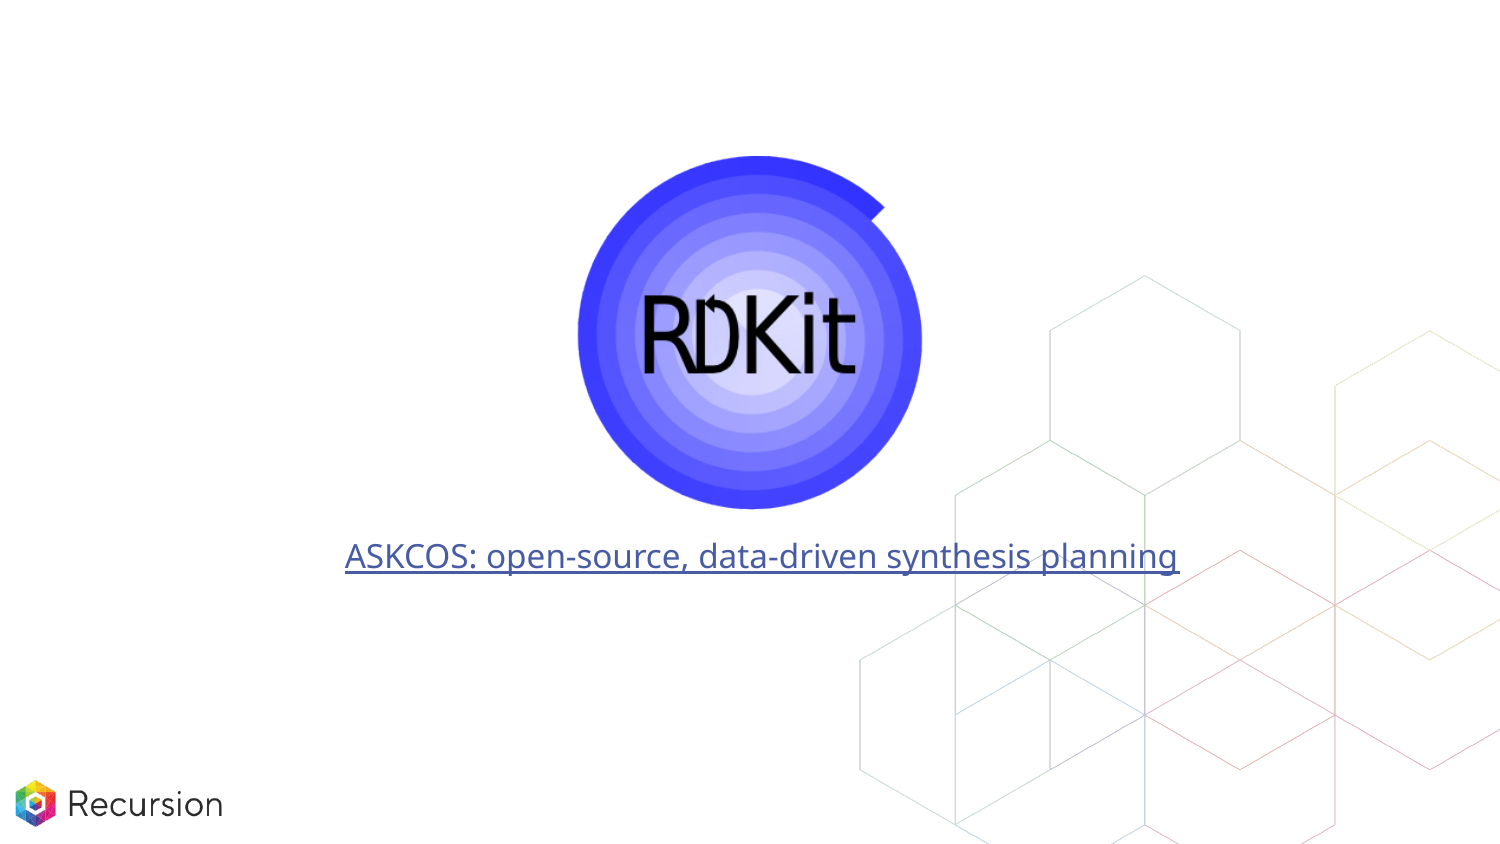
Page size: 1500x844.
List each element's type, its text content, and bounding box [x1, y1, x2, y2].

picture [15, 779, 222, 827]
picture [568, 156, 932, 520]
subtitle ASKCOS: open-source, data-driven synthesis planning [119, 520, 1381, 610]
